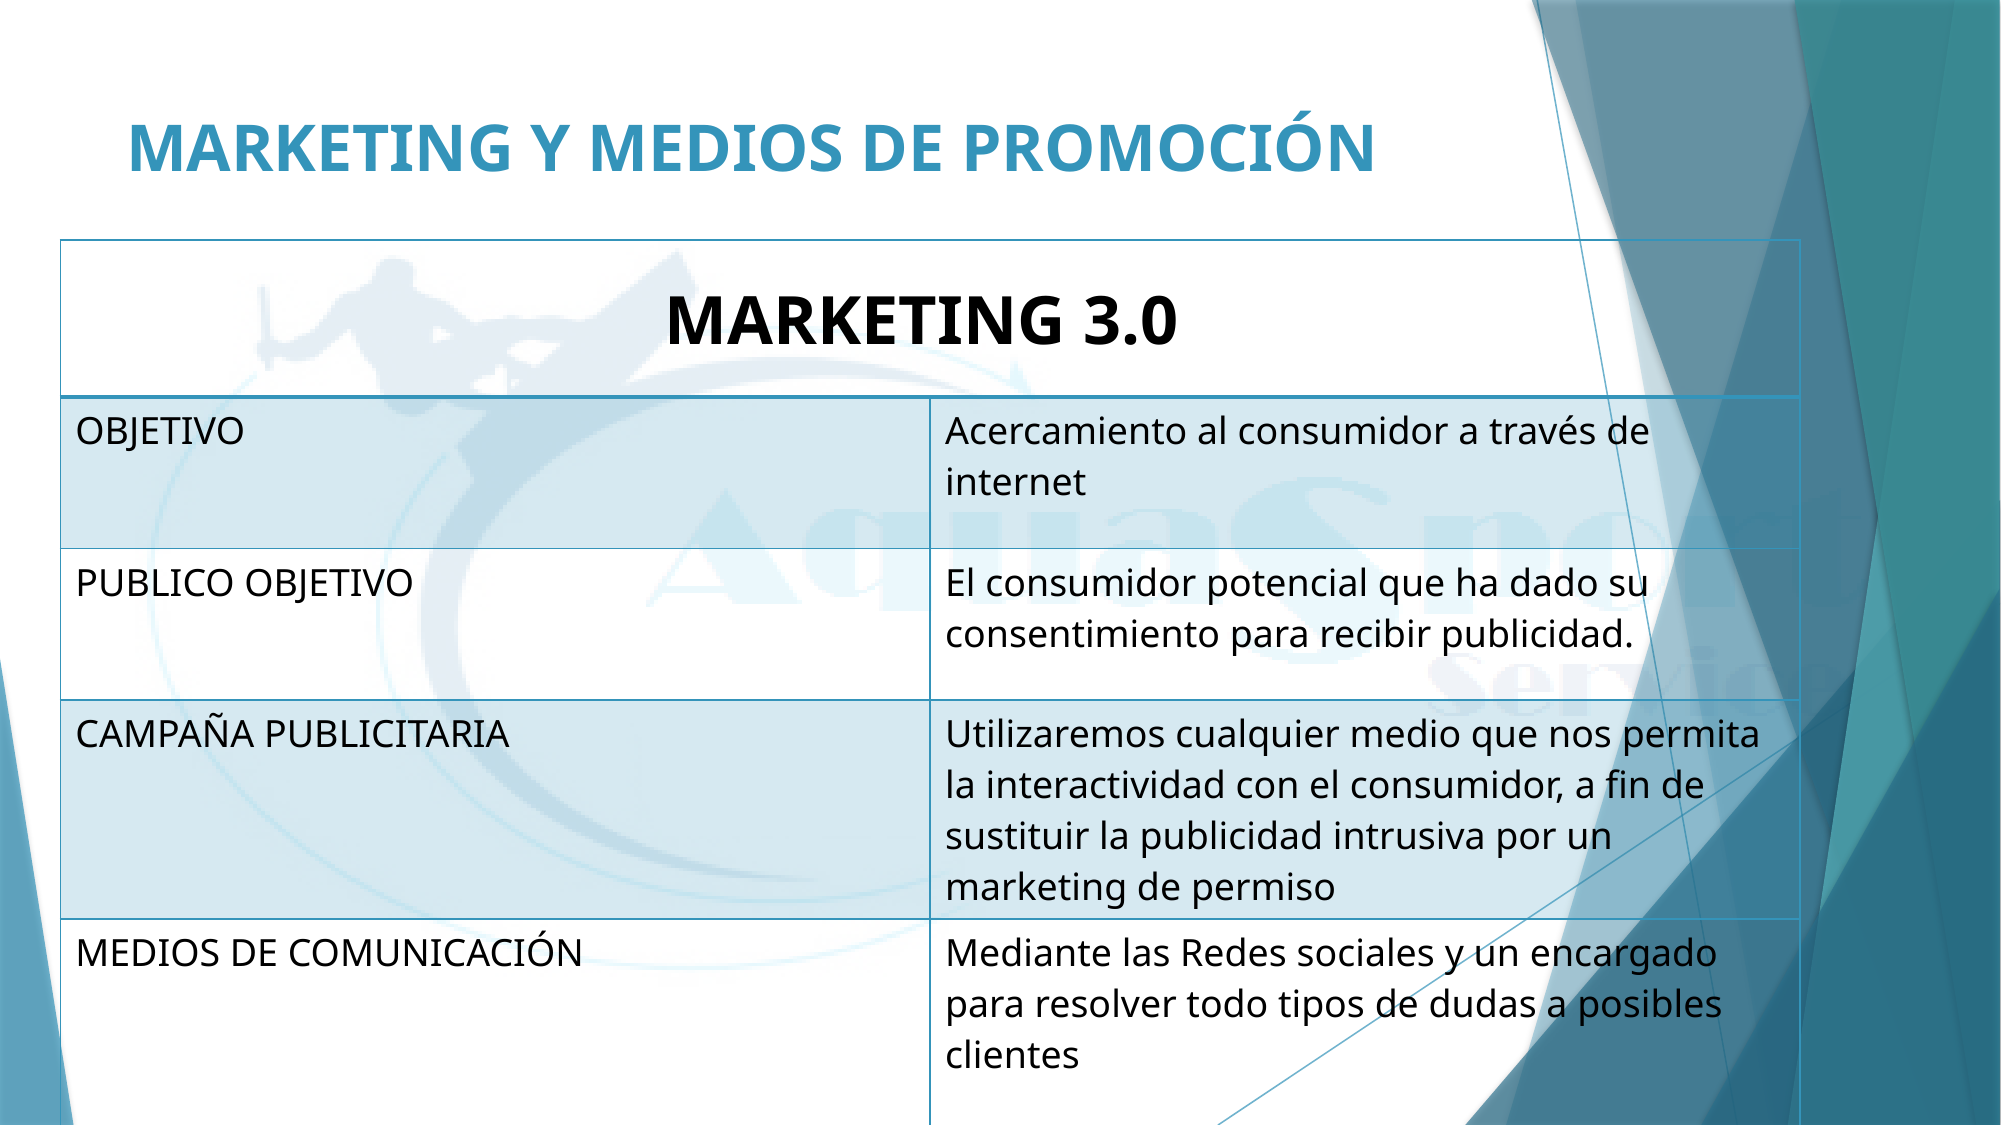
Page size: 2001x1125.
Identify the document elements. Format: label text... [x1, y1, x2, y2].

table_cell Mediante las Redes sociales y un encargado para resolver todo tipos de dudas a posibles clientes [931, 920, 1799, 1125]
title MARKETING Y MEDIOS DE PROMOCIÓN [111, 99, 1522, 239]
table_cell OBJETIVO [61, 399, 929, 548]
table_cell Acercamiento al consumidor a través de internet [931, 399, 1799, 548]
table_cell El consumidor potencial que ha dado su consentimiento para recibir publicidad. [931, 549, 1799, 699]
table_header MARKETING 3.0 [61, 241, 1799, 395]
table_cell PUBLICO OBJETIVO [61, 549, 929, 699]
table_cell MEDIOS DE COMUNICACIÓN [61, 920, 929, 1125]
table_cell CAMPAÑA PUBLICITARIA [61, 701, 929, 918]
table_cell Utilizaremos cualquier medio que nos permita la interactividad con el consumidor, a fin de sustituir la publicidad intrusiva por un marketing de permiso [931, 701, 1799, 918]
